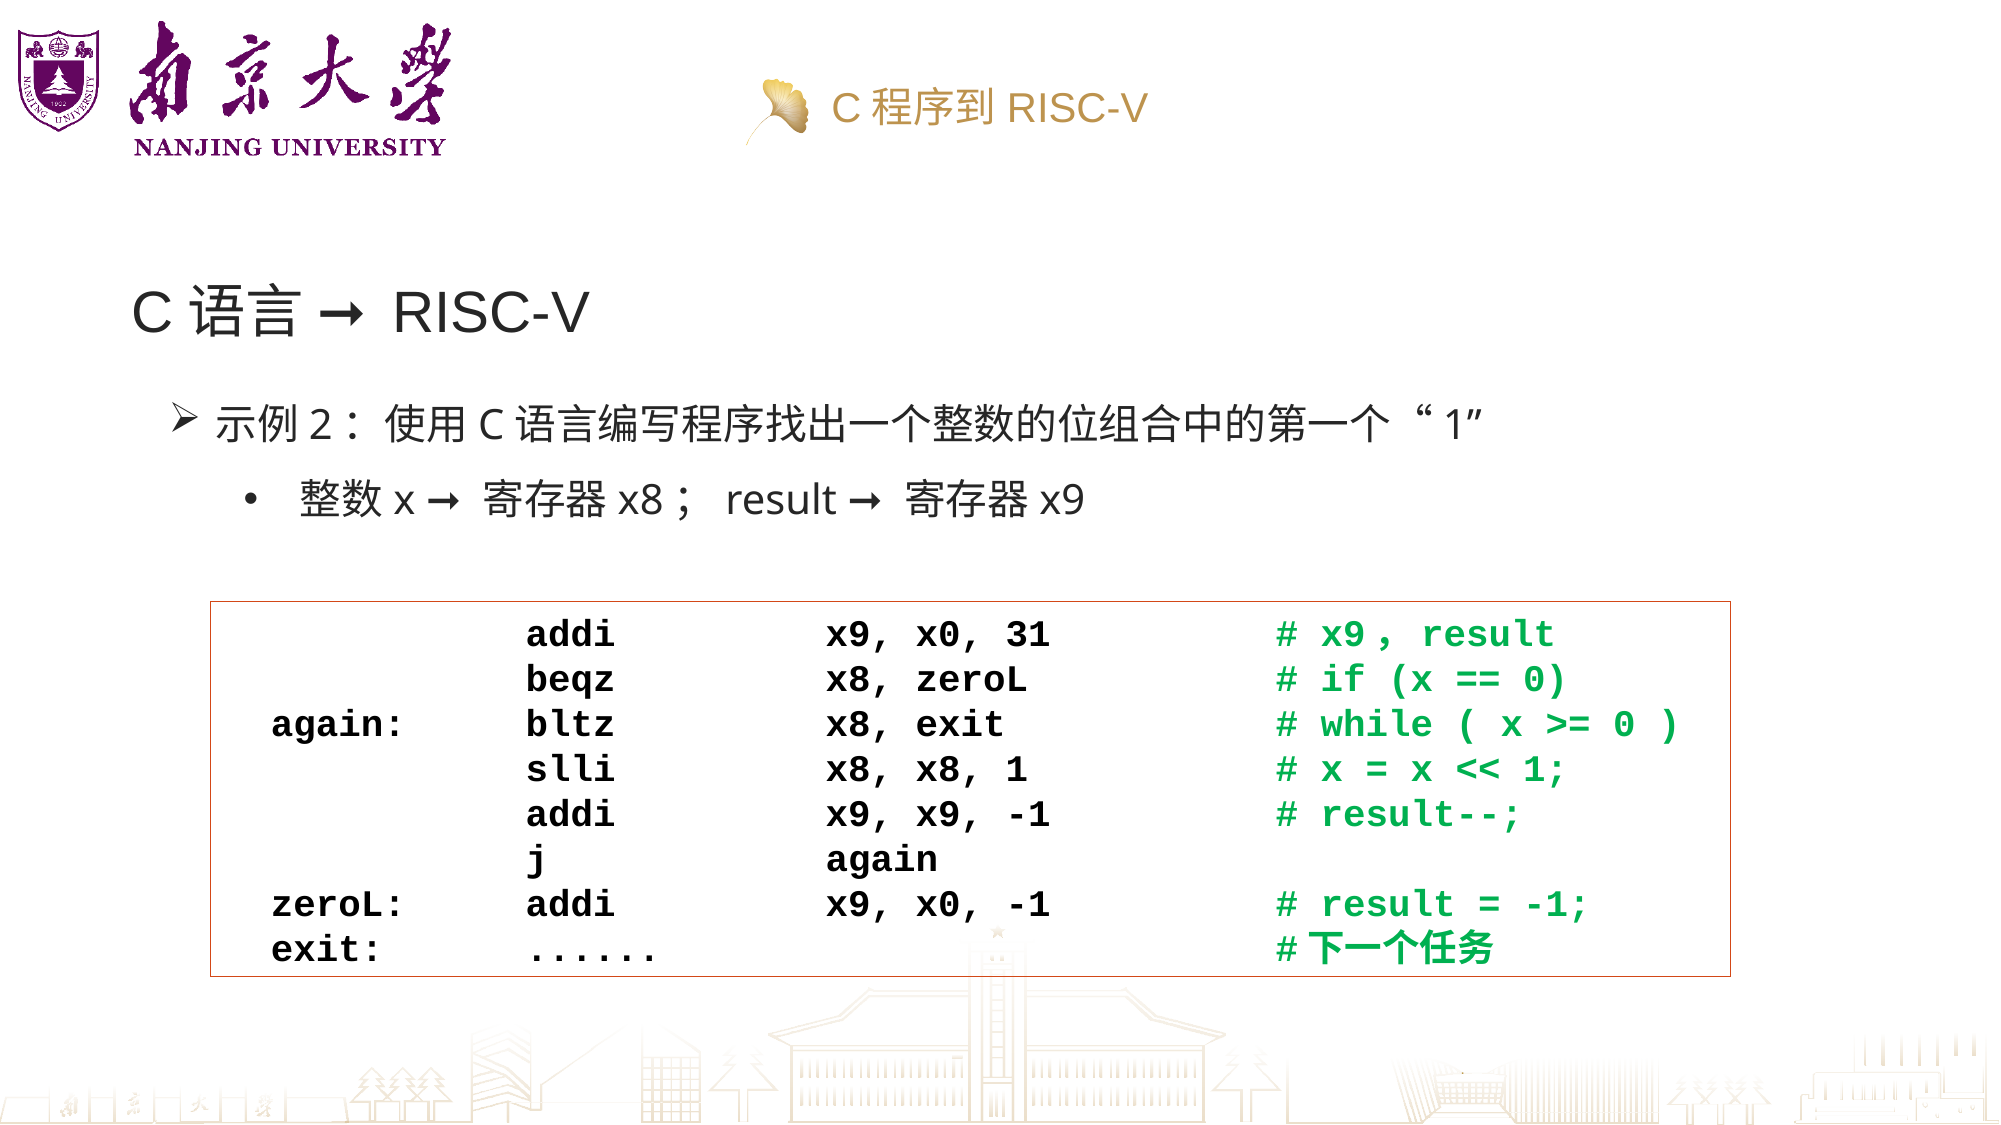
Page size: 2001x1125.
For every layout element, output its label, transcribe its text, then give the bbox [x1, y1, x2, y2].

text_box addi x9, x0, 31 # x9，result beqz x8, zeroL # if (x == 0) again: bltz x8, exit # while ( x >= 0 ) slli x8, x8, 1 # x = x << 1; addi x9, x9, -1 # result--; j again zeroL: addi x9, x0, -1 # result = -1; exit: ...... #下一个任务 [210, 601, 1731, 977]
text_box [116, 249, 1843, 524]
picture [18, 21, 451, 160]
text_box C程序到RISC-V [816, 73, 1226, 139]
picture [731, 64, 830, 169]
